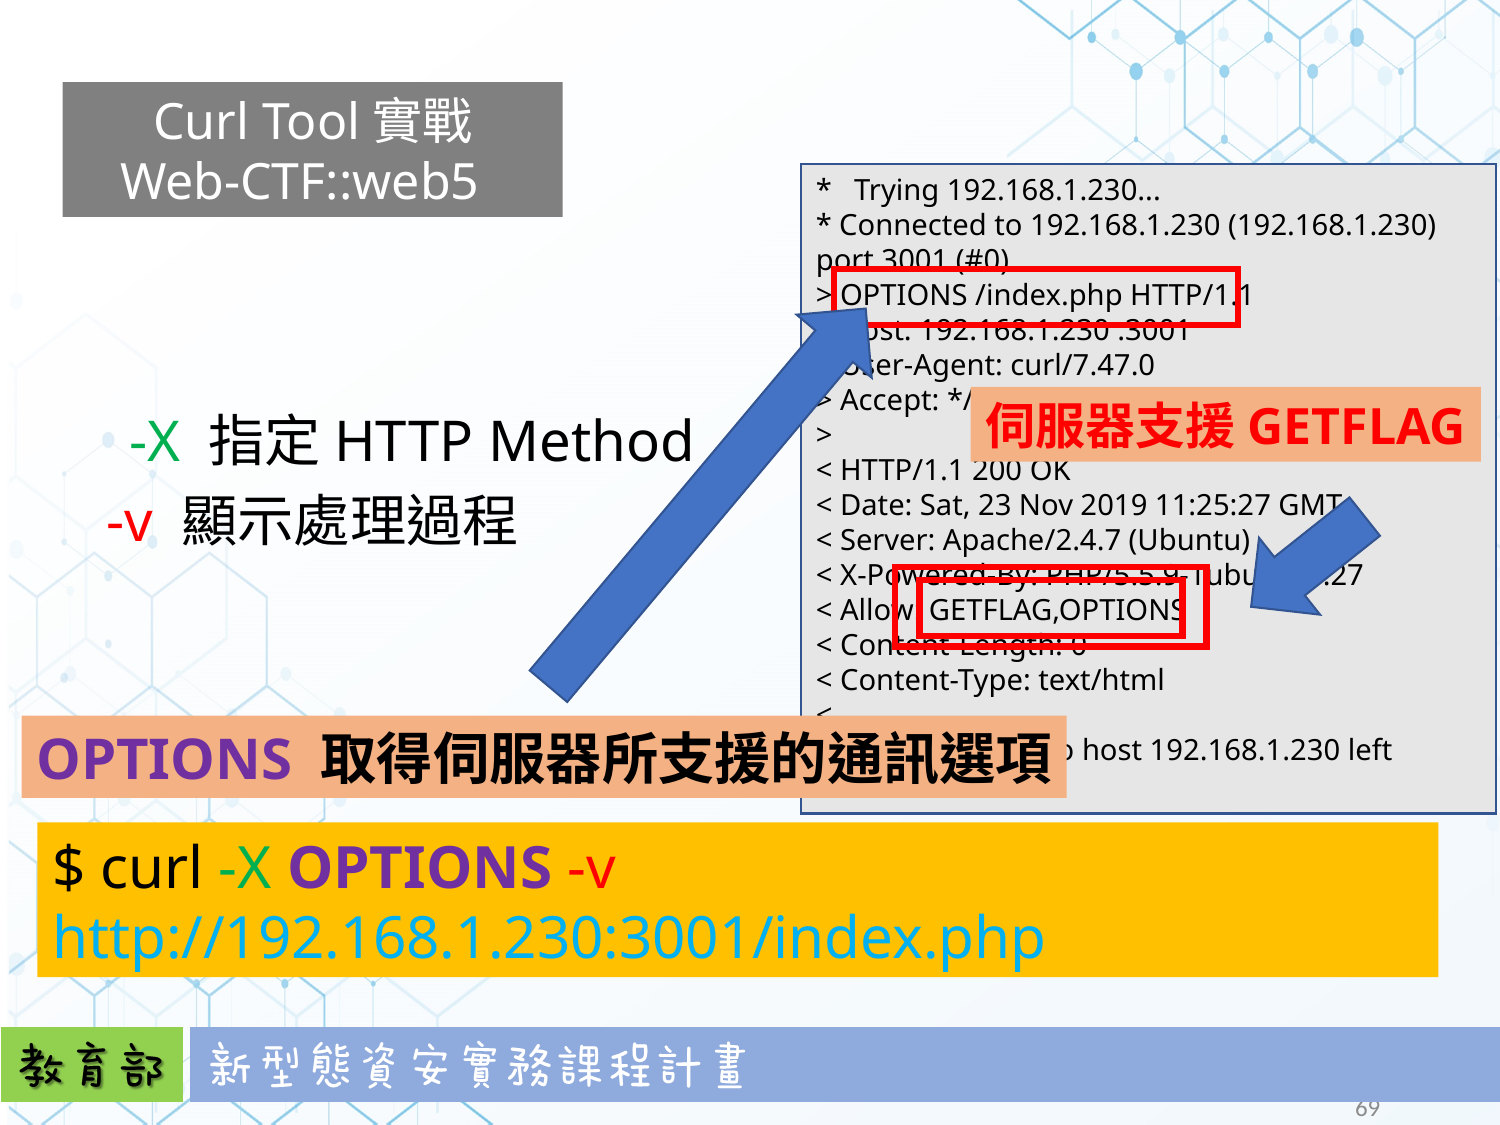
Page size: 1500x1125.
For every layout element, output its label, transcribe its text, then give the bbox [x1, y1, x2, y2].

picture [0, 0, 1500, 1125]
text_box * Trying 192.168.1.230... * Connected to 192.168.1.230 (192.168.1.230) port 3001 (#0) > OPTIONS /index.php HTTP/1.1 > Host: 192.168.1.230 :3001 > User-Agent: curl/7.47.0 > Accept: */* > < HTTP/1.1 200 OK < Date: Sat, 23 Nov 2019 11:25:27 GMT < Server: Apache/2.4.7 (Ubuntu) < X-Powered-By: PHP/5.5.9-1ubuntu4.27 < Allow: GETFLAG,OPTIONS < Content-Length: 0 < Content-Type: text/html < * Connection #0 to host 192.168.1.230 left intact [801, 164, 1489, 809]
text_box -X 指定HTTP Method [114, 397, 710, 480]
text_box [800, 163, 1497, 815]
text_box [1249, 495, 1382, 616]
text_box -v 顯示處理過程 [91, 478, 534, 561]
text_box [894, 566, 1208, 648]
text_box OPTIONS 取得伺服器所支援的通訊選項 [21, 715, 1067, 798]
text_box [833, 268, 1239, 326]
text_box $ curl -X OPTIONS -v http://192.168.1.230:3001/index.php [37, 822, 1439, 978]
text_box [528, 307, 873, 704]
text_box 伺服器支援GETFLAG [970, 386, 1481, 462]
text_box Curl Tool實戰 Web-CTF::web5 [62, 82, 563, 217]
